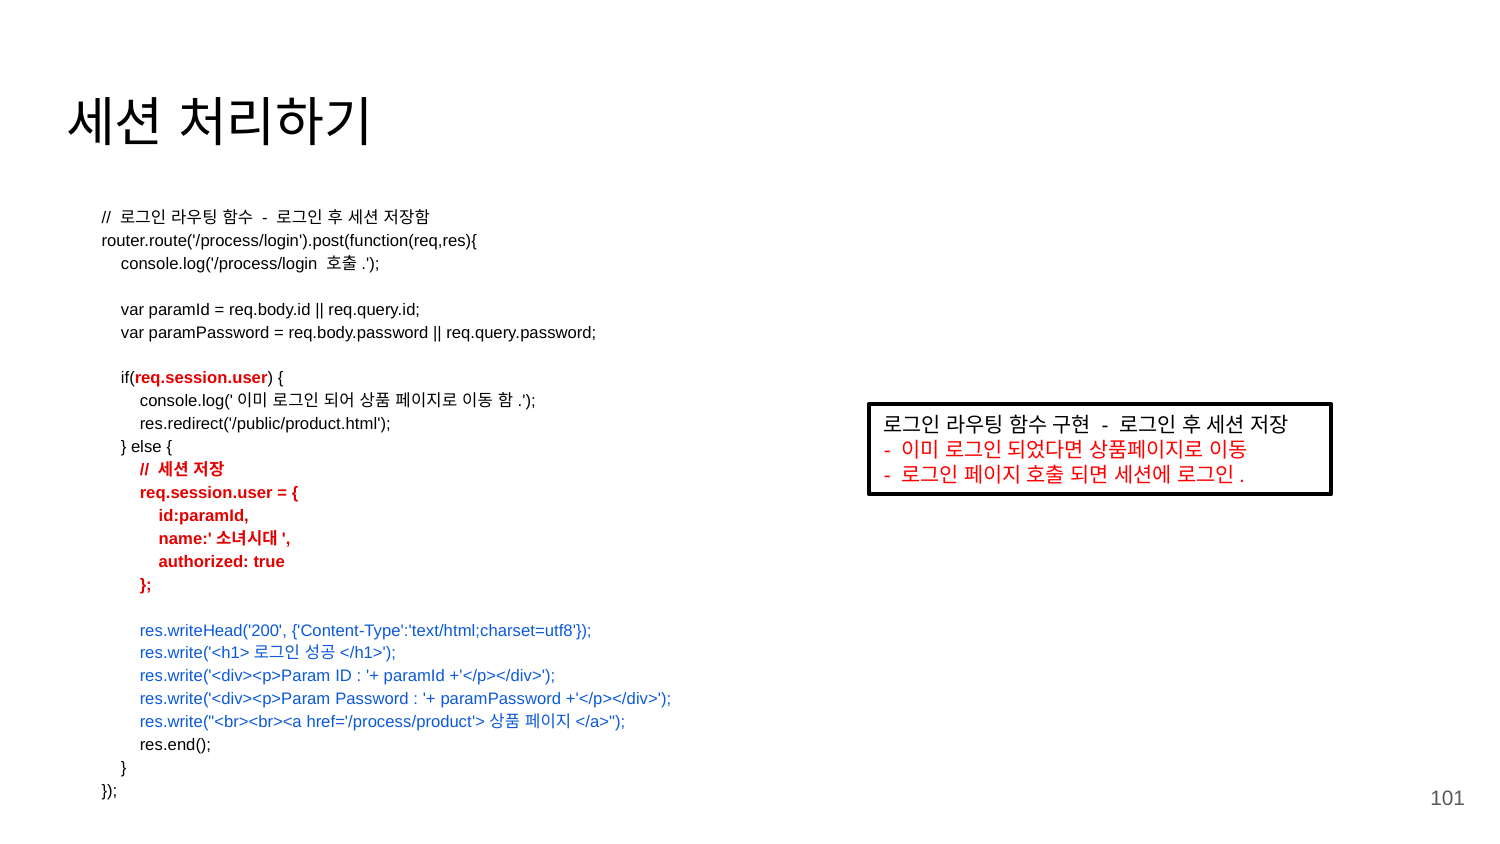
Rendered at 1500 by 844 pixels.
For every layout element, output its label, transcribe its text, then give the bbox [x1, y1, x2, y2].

list // 로그인 라우팅 함수 - 로그인 후 세션 저장함 router.route('/process/login').post(function(req,res){ console.log('/process/login 호출.'); var paramId = req.body.id || req.query.id; var paramPassword = req.body.password || req.query.password; if(req.session.user) { console.log('이미 로그인 되어 상품 페이지로 이동 함.'); res.redirect('/public/product.html'); } else { // 세션 저장 req.session.user = { id:paramId, name:'소녀시대', authorized: true }; res.writeHead('200', {'Content-Type':'text/html;charset=utf8'}); res.write('<h1>로그인 성공</h1>'); res.write('<div><p>Param ID : '+ paramId +'</p></div>'); res.write('<div><p>Param Password : '+ paramPassword +'</p></div>'); res.write("<br><br><a href='/process/product'>상품 페이지</a>"); res.end(); } }); [86, 189, 834, 814]
slide_number 101 [1389, 764, 1480, 830]
title 세션 처리하기 [51, 72, 1449, 167]
text_box 로그인 라우팅 함수 구현 - 로그인 후 세션 저장 - 이미 로그인 되었다면 상품페이지로 이동 - 로그인 페이지 호출 되면 세션에 로그인. [868, 404, 1331, 495]
